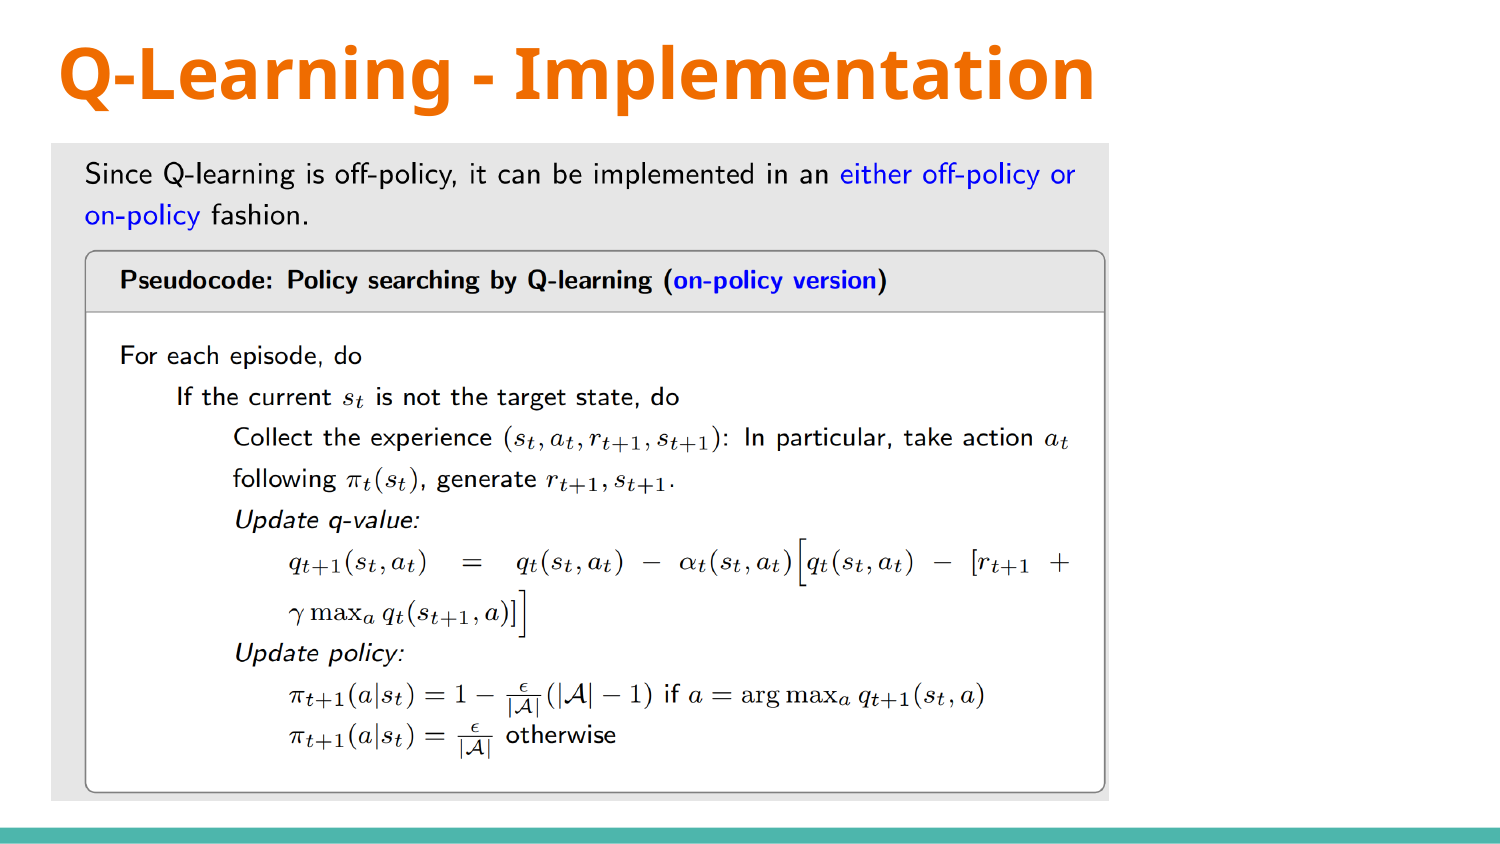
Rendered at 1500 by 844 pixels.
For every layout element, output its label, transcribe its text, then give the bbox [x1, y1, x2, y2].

title Q-Learning - Implementation [42, 13, 1440, 130]
picture [50, 143, 1109, 802]
